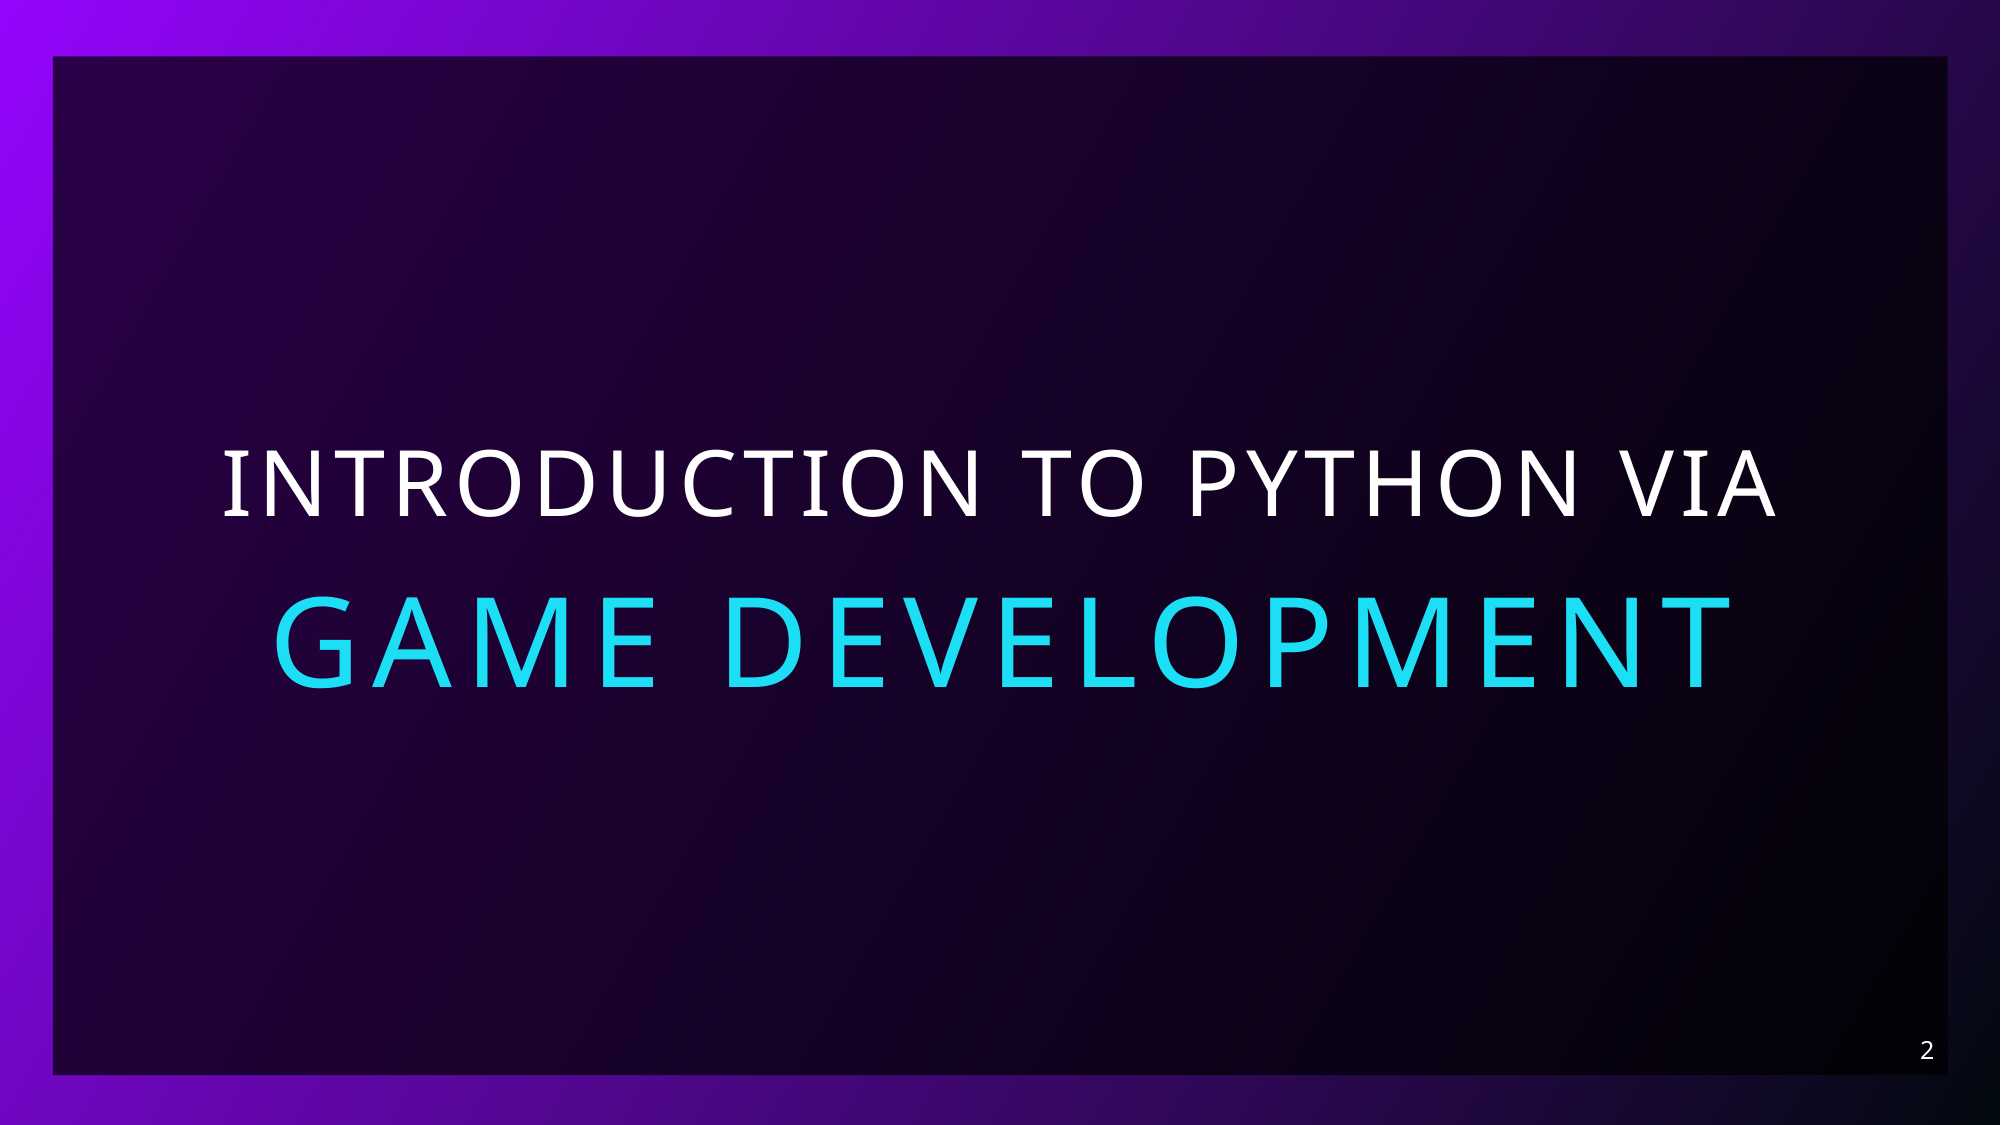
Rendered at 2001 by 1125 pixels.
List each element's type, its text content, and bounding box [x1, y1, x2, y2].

title Introduction to Python via [52, 95, 1948, 544]
subtitle Game development [52, 571, 1950, 964]
slide_number 2 [1499, 1021, 1950, 1082]
